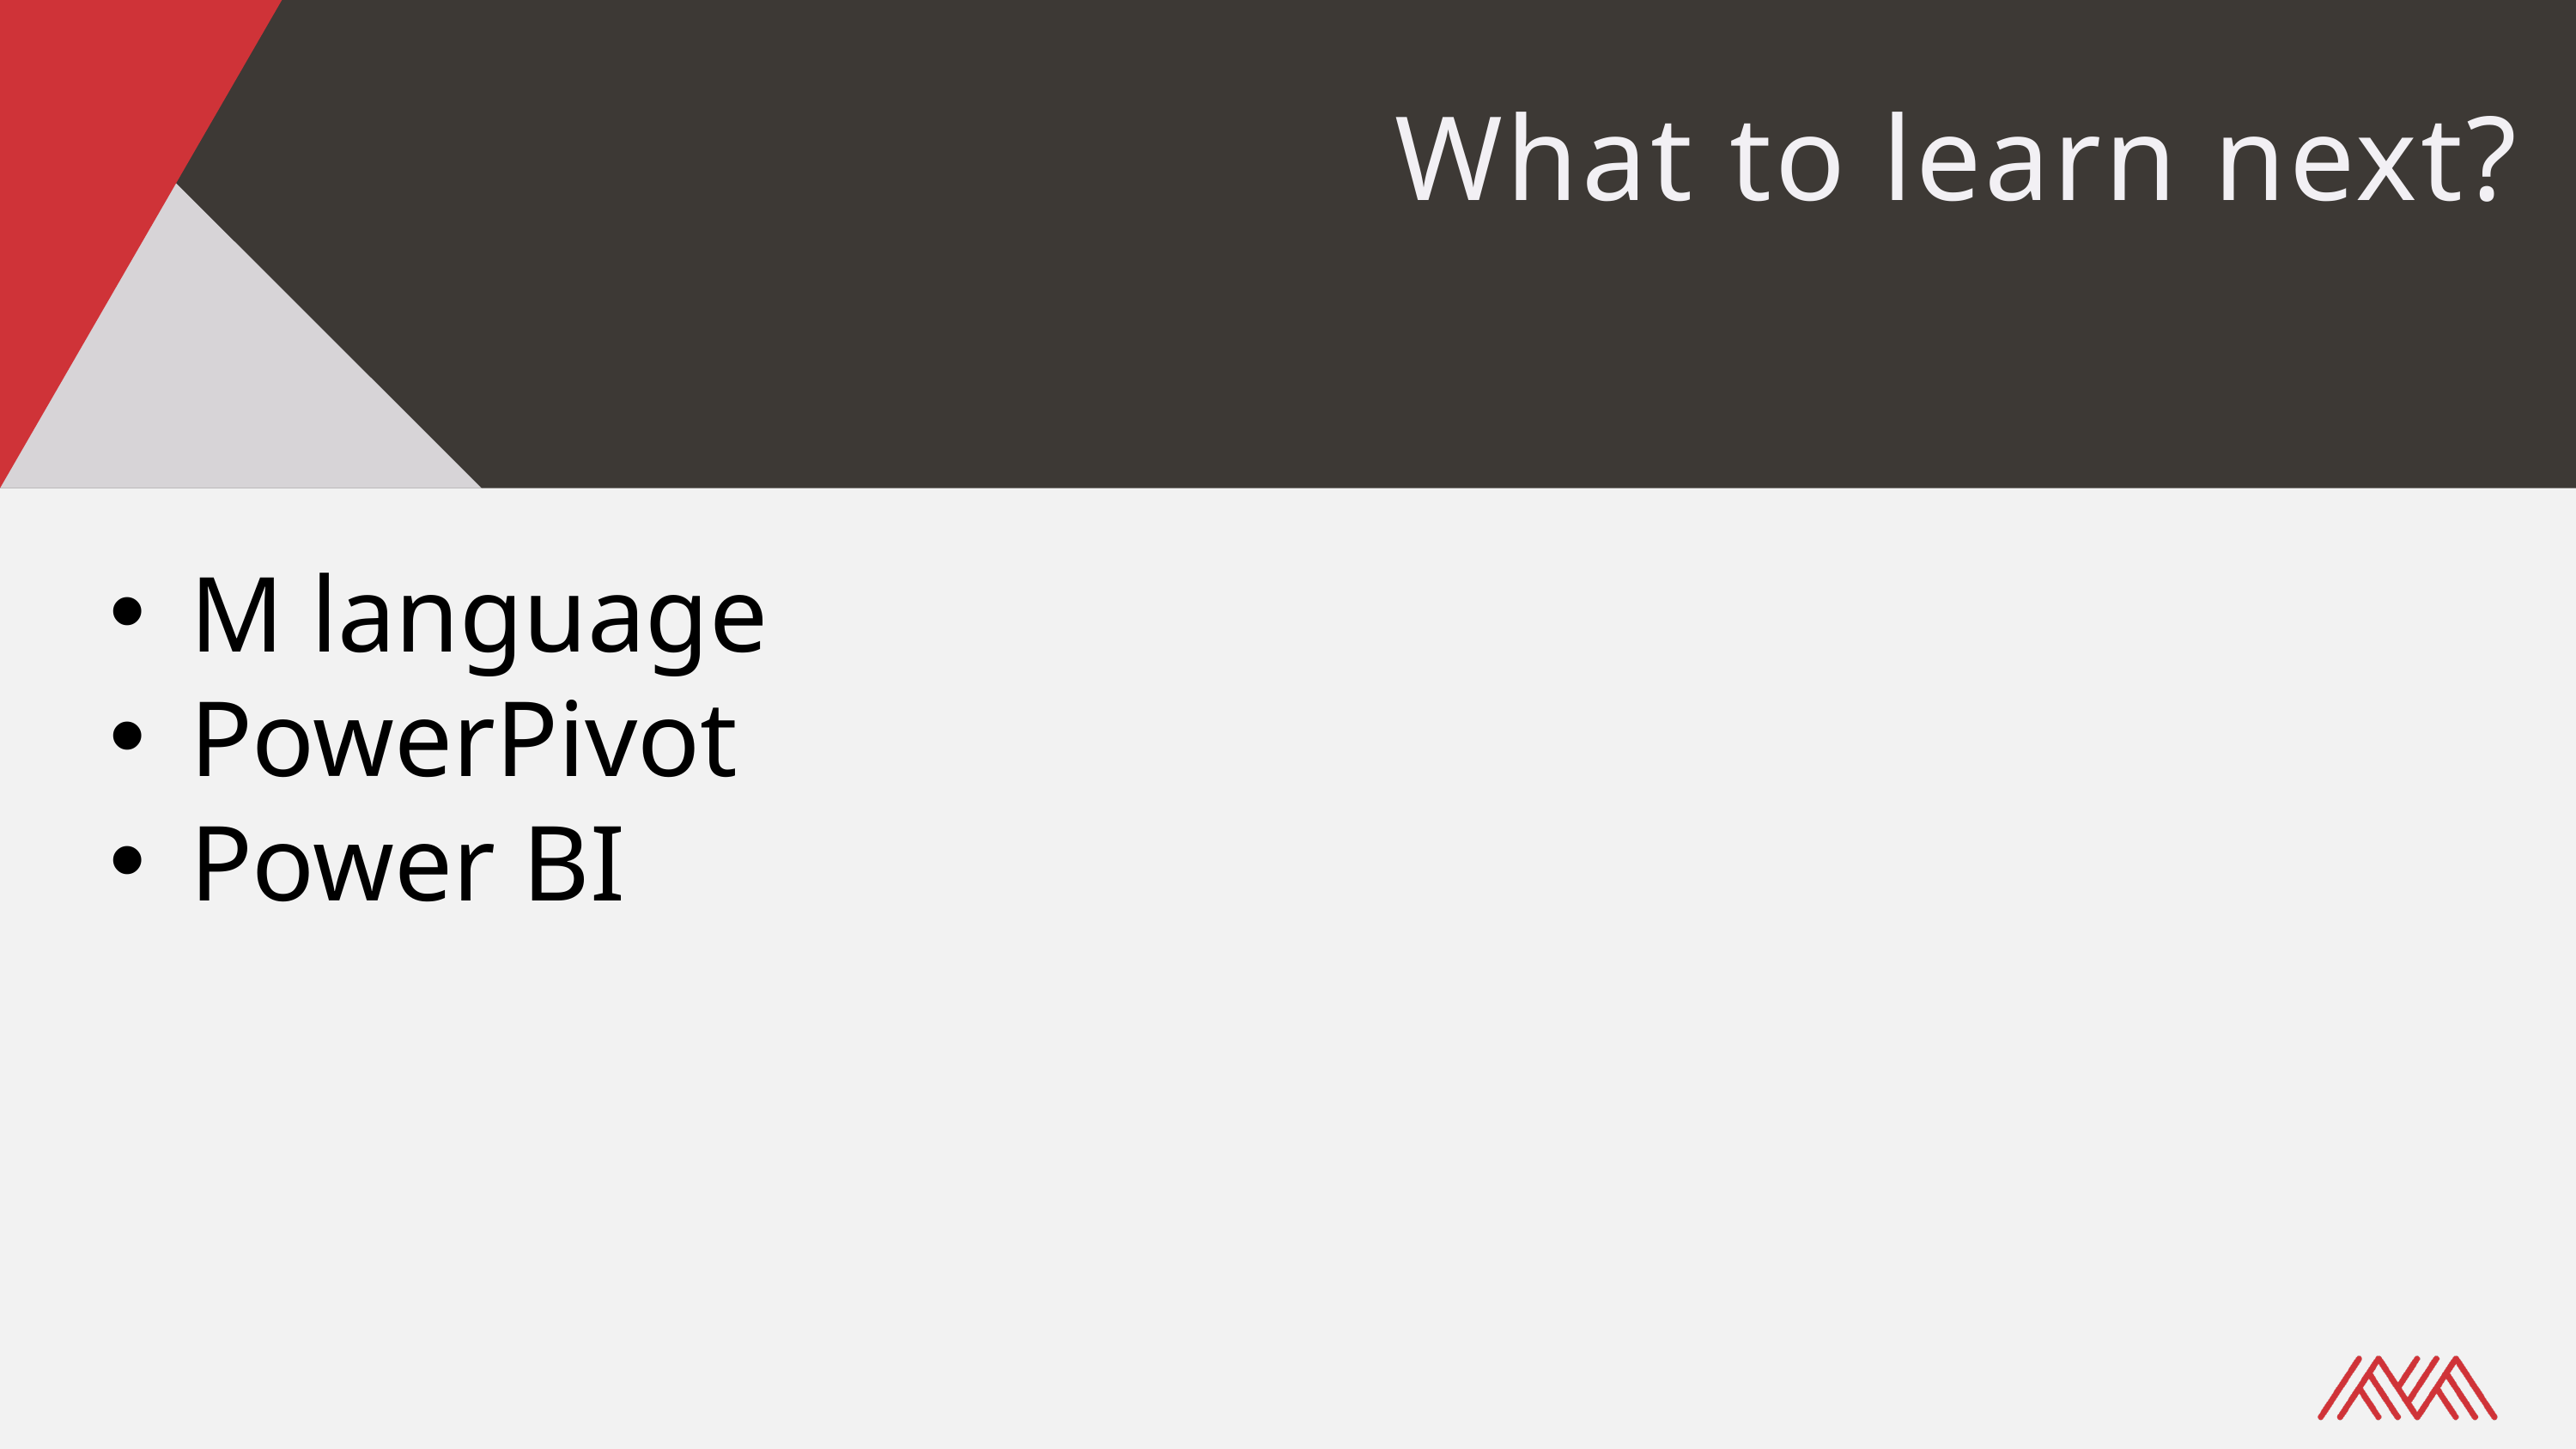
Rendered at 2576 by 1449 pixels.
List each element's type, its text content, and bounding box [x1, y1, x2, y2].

picture [2266, 1304, 2551, 1422]
text_box [302, 0, 2576, 488]
text_box M language PowerPivot Power BI [32, 542, 1181, 928]
text_box What to learn next? [485, 61, 2519, 224]
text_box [0, 0, 298, 488]
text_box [302, 7, 483, 488]
